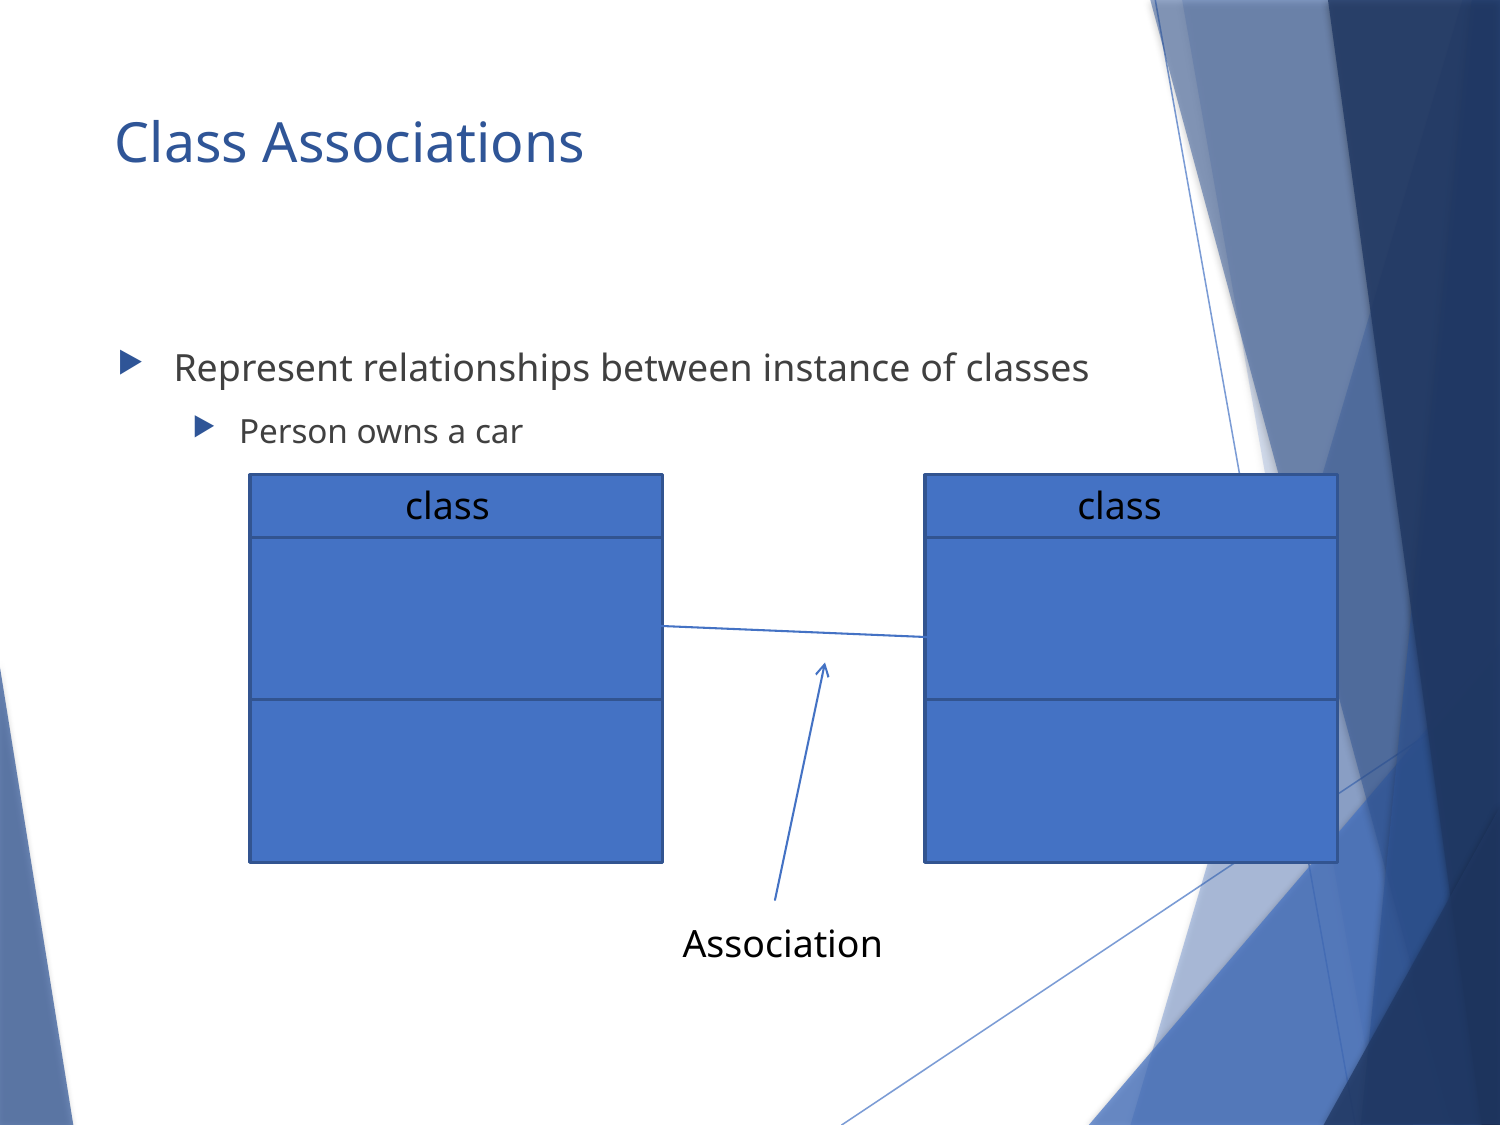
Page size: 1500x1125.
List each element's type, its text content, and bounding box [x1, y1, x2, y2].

text_box [923, 536, 1339, 698]
text_box [248, 473, 664, 536]
title Class Associations [99, 99, 1142, 317]
list Represent relationships between instance of classes Person owns a car [102, 336, 1144, 974]
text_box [636, 624, 938, 638]
text_box class [1062, 474, 1288, 535]
text_box Association [667, 912, 899, 973]
text_box class [390, 474, 505, 535]
text_box [923, 698, 1339, 864]
text_box [248, 536, 664, 698]
text_box [923, 473, 1339, 536]
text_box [680, 755, 920, 807]
text_box [248, 698, 664, 864]
